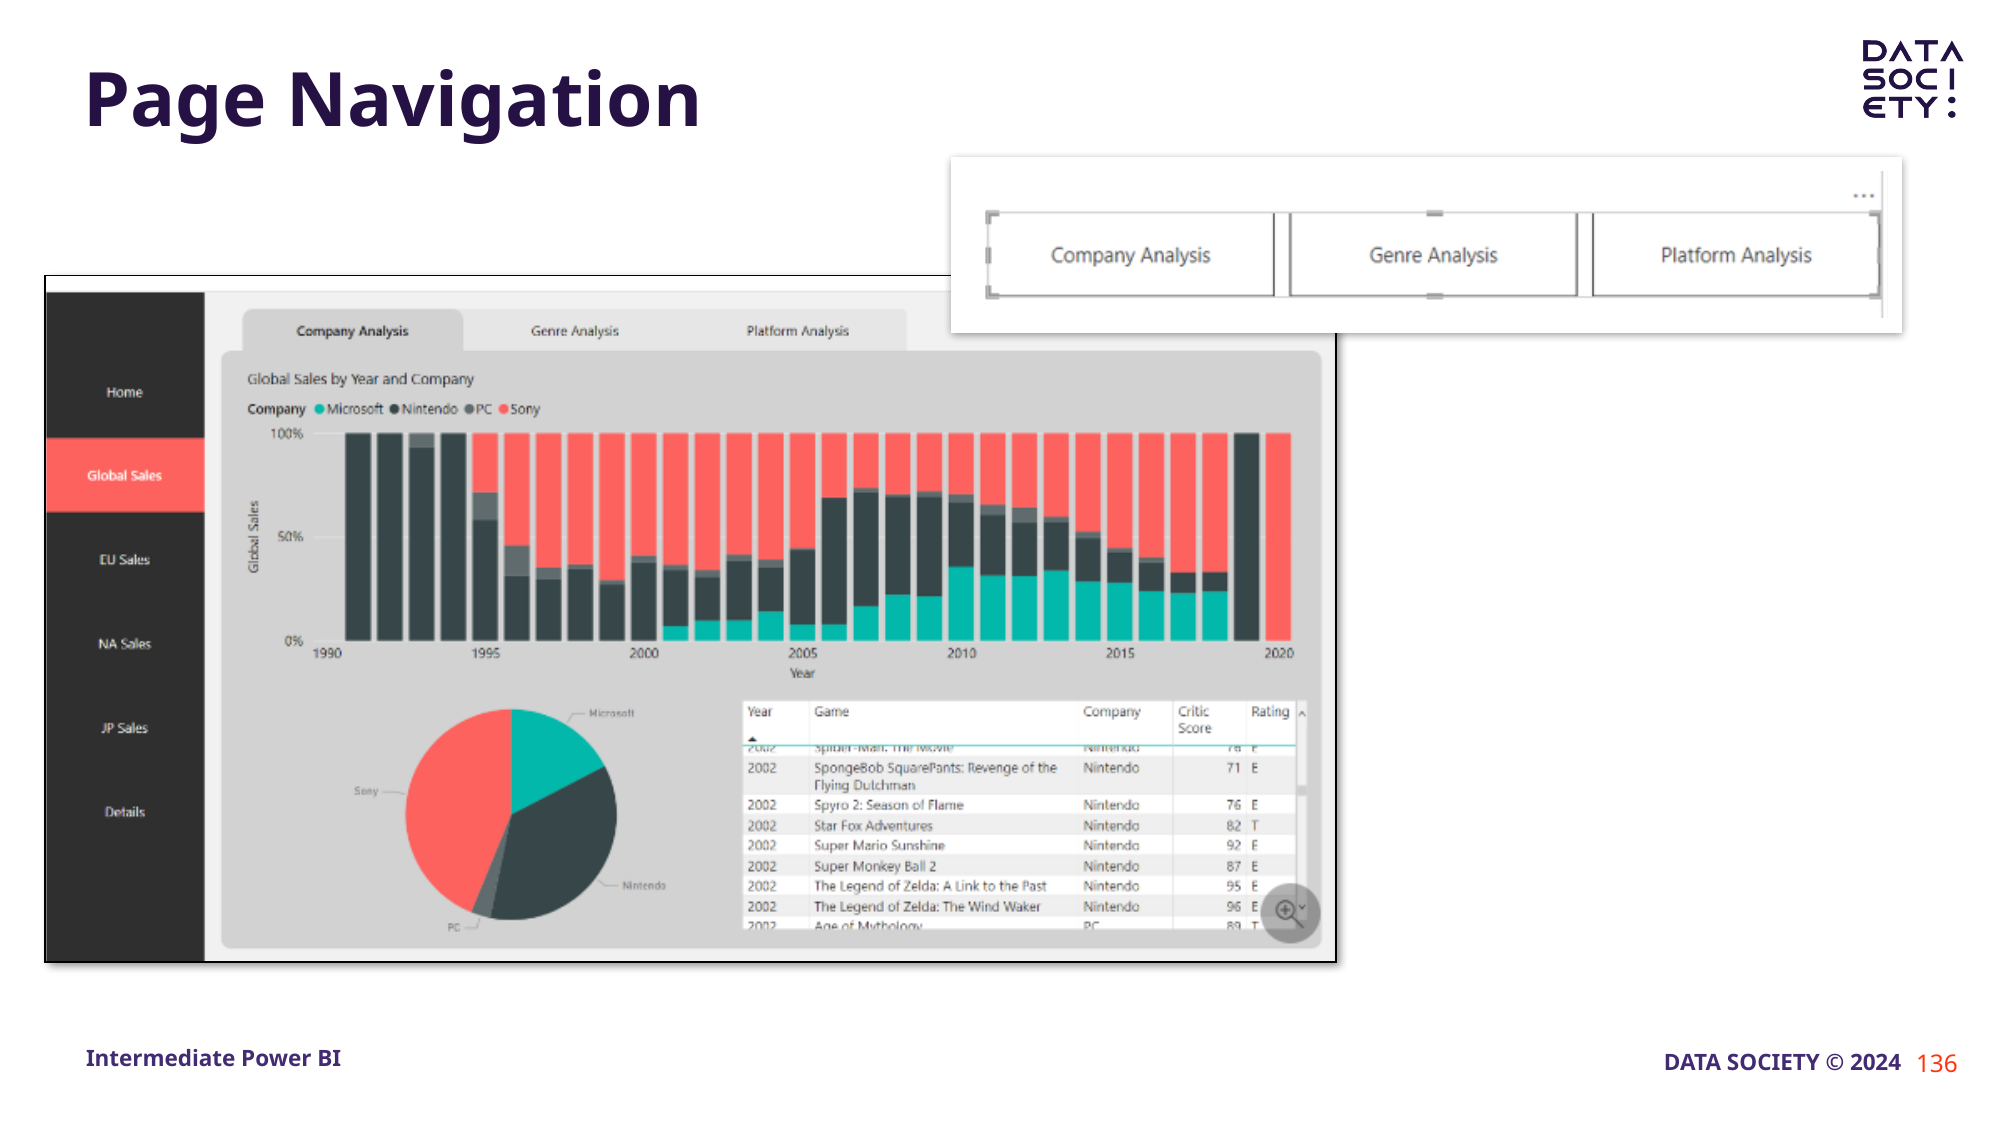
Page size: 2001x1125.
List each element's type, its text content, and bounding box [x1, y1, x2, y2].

picture [45, 171, 1888, 962]
slide_number ‹#› [1853, 1033, 1974, 1097]
picture [1932, 40, 1964, 118]
title Page Navigation [68, 35, 1932, 162]
